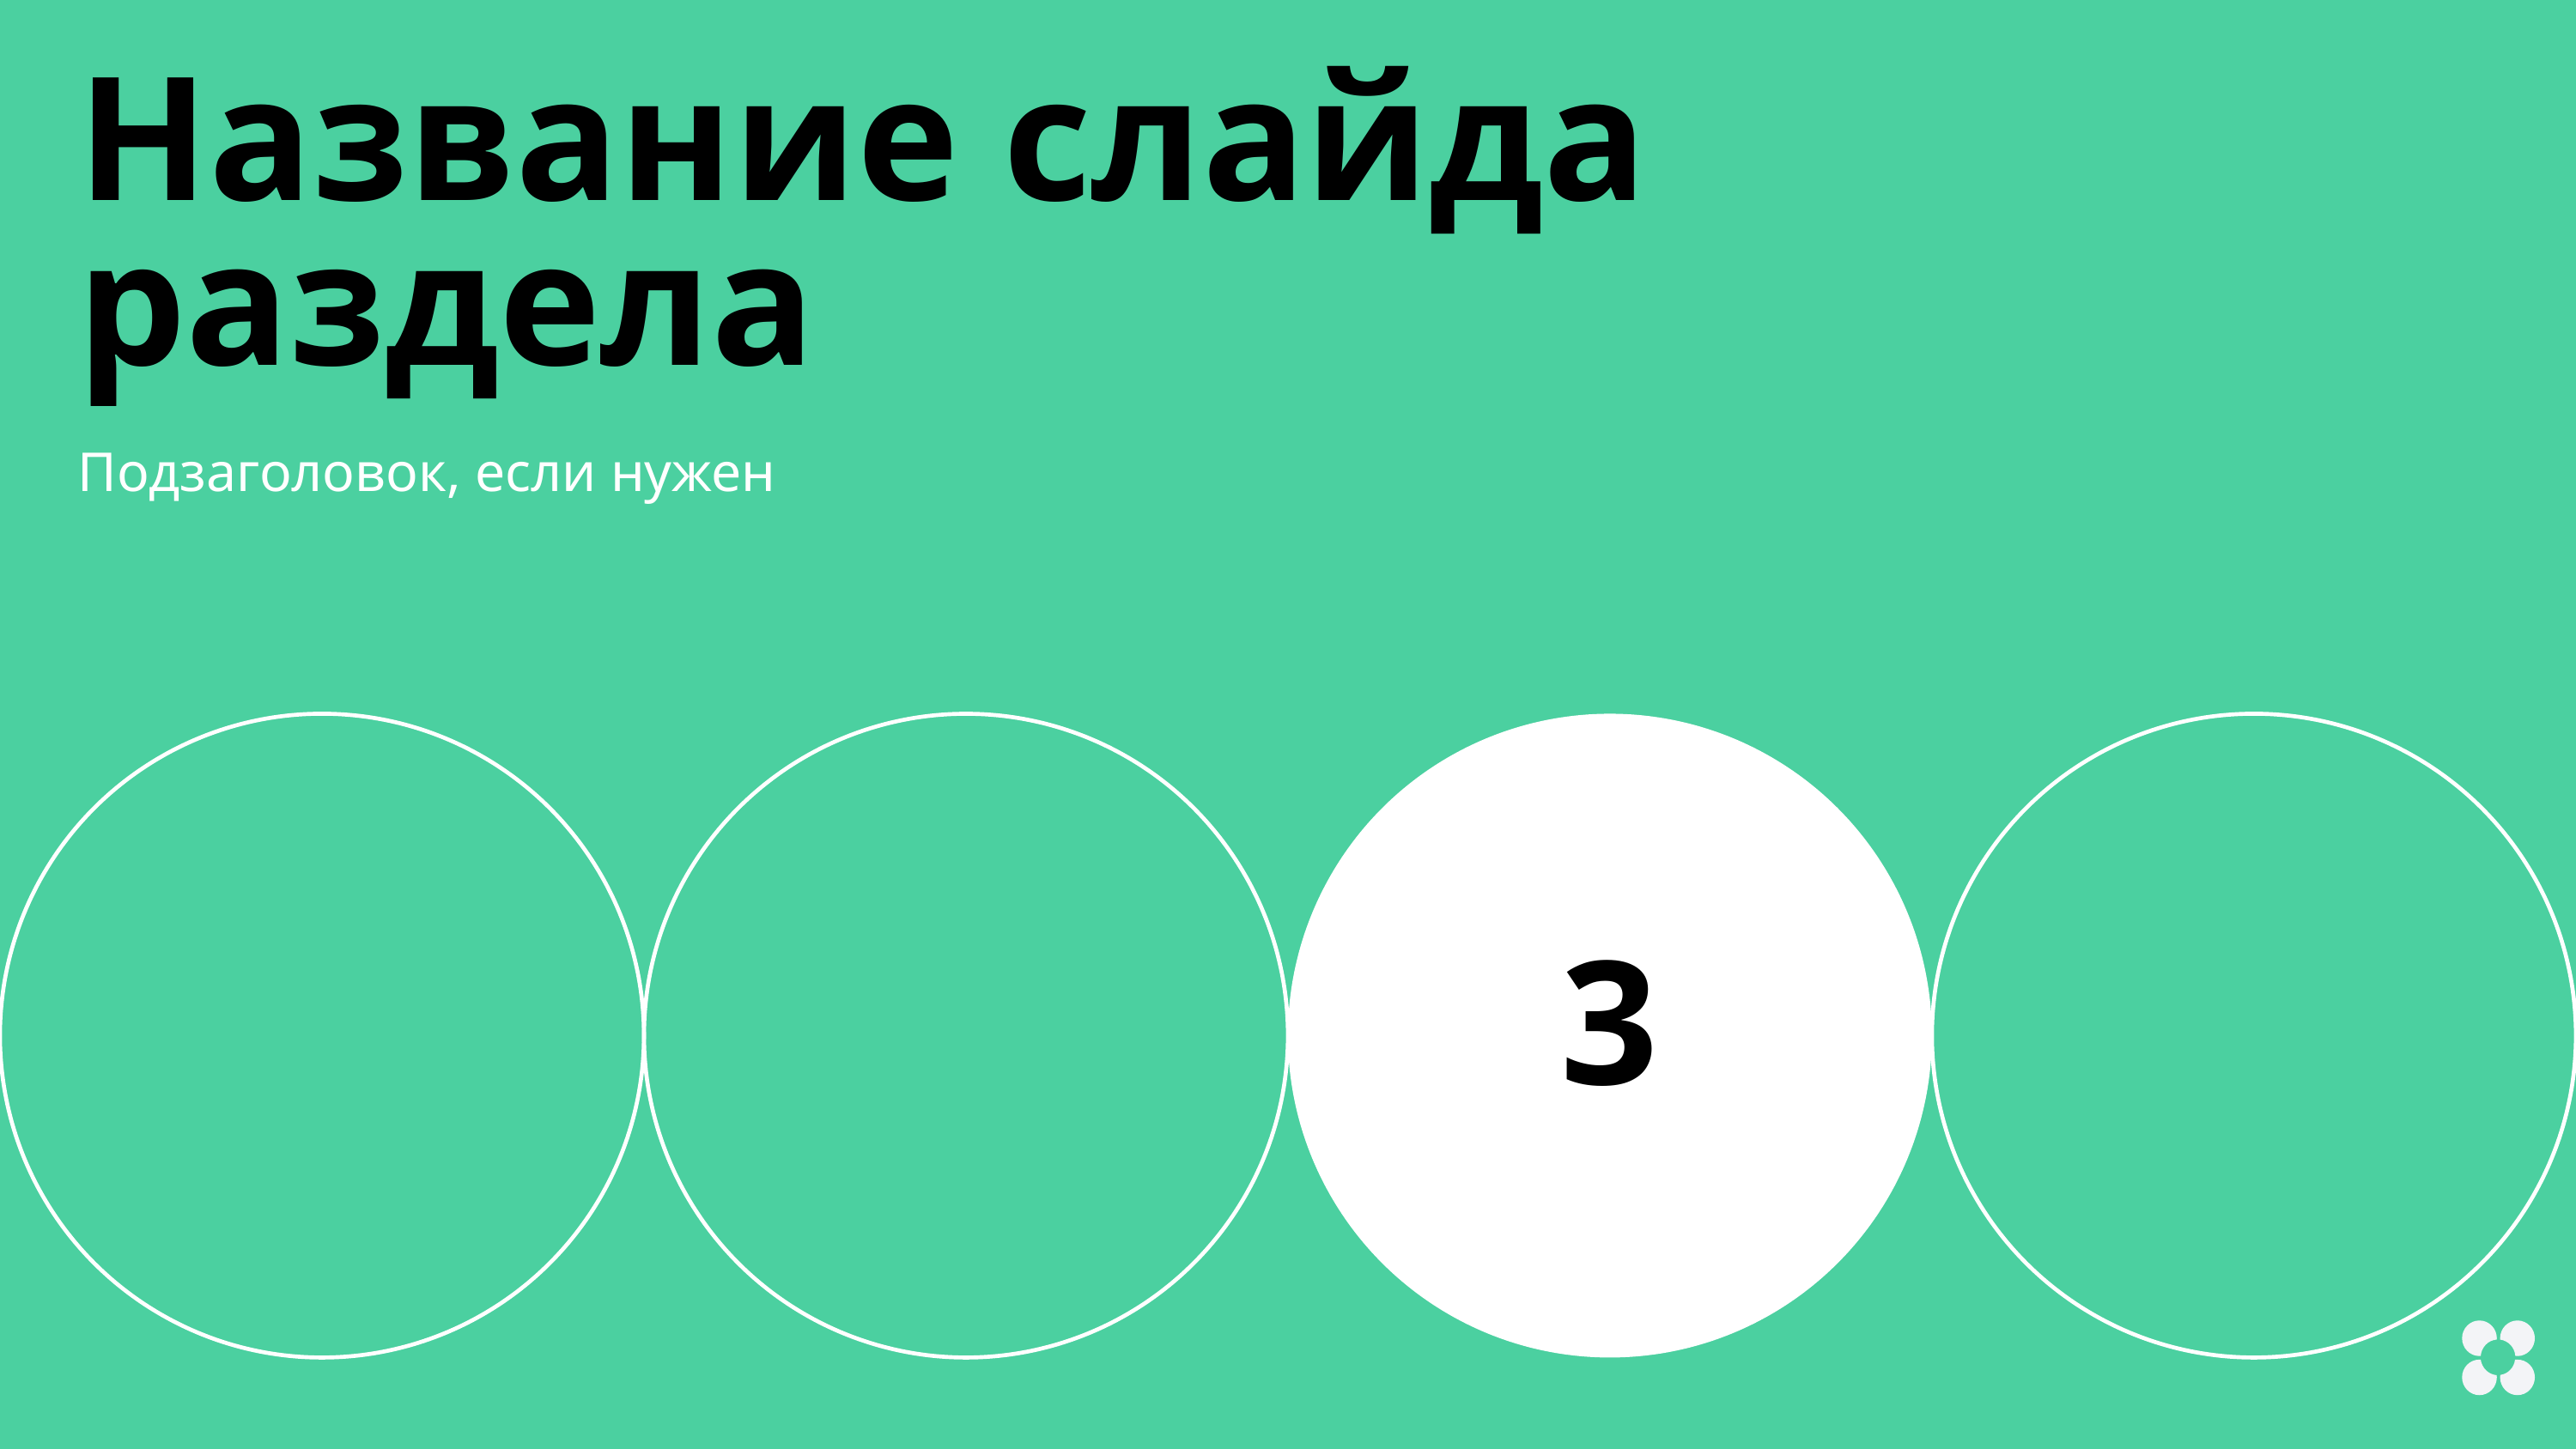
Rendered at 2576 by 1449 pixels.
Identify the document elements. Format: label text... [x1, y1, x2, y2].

text_box 3 [1288, 713, 1932, 1358]
text_box [644, 713, 1288, 1358]
text_box Название слайда раздела Подзаголовок, если нужен [77, 69, 2091, 698]
text_box [0, 713, 644, 1358]
text_box [1931, 713, 2576, 1358]
